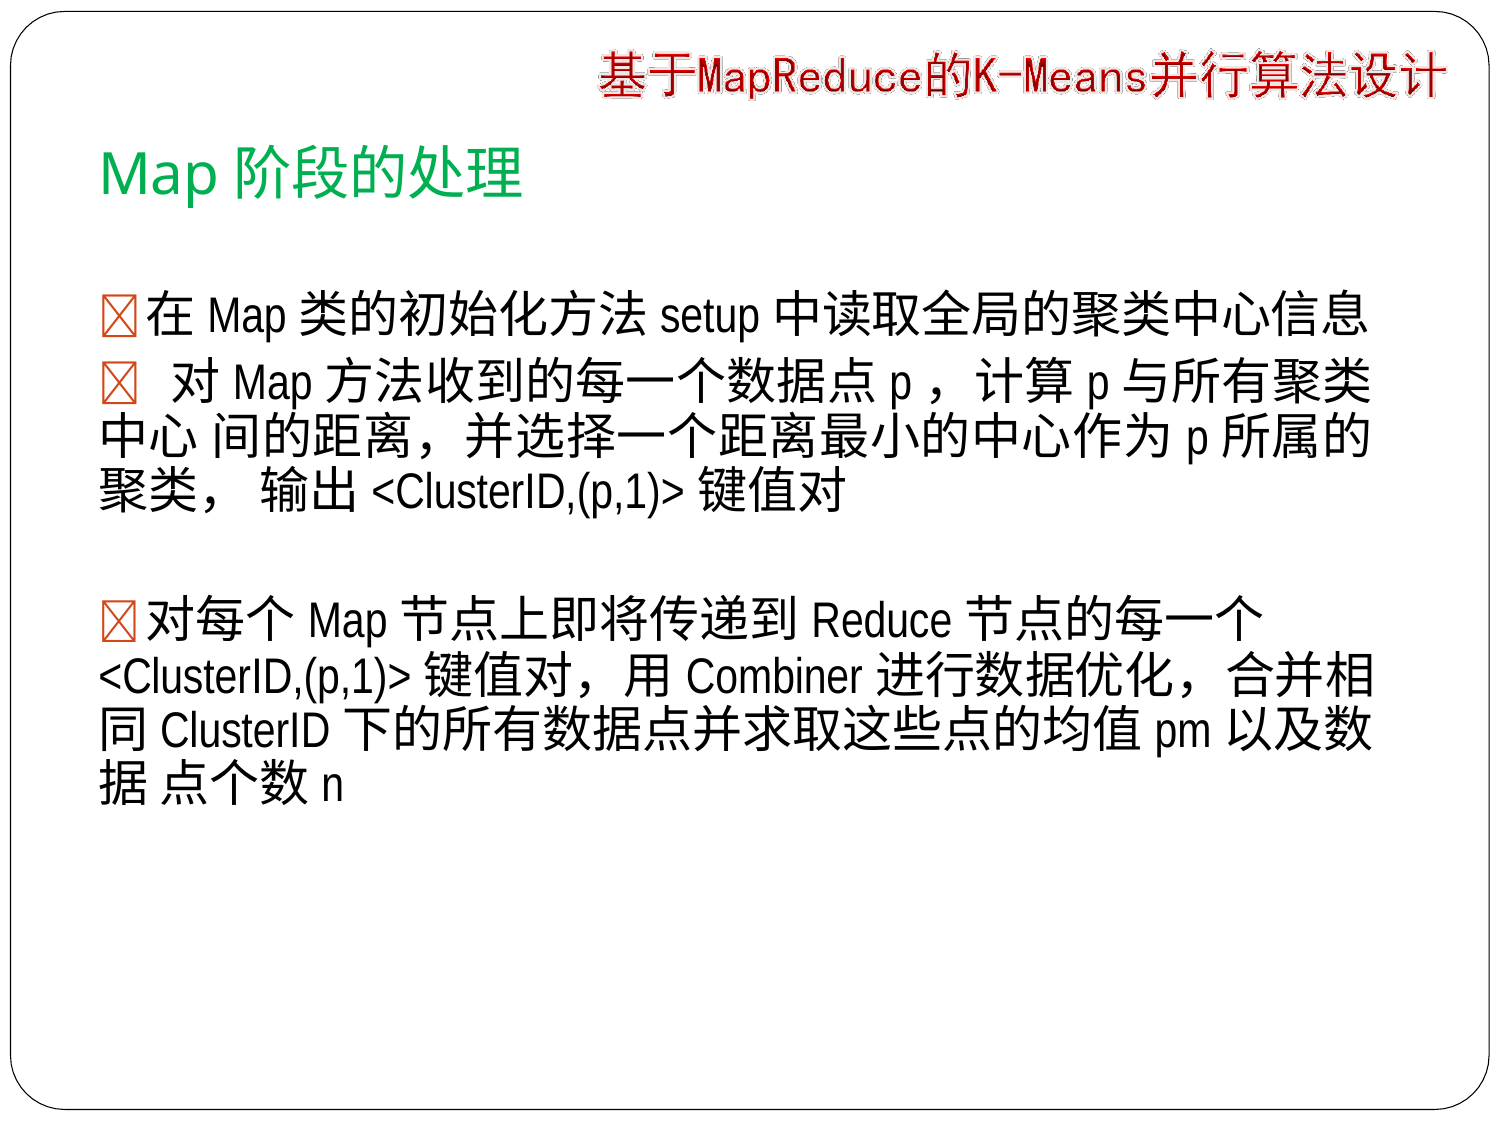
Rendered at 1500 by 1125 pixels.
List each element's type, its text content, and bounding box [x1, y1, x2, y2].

title Map阶段的处理 [58, 109, 1442, 326]
text_box  在Map类的初始化方法setup中读取全局的聚类中心信息  对Map方法收到的每一个数据点p，计算p与所有聚类中心 间的距离，并选择一个距离最小的中心作为p所属的聚类， 输出<ClusterID,(p,1)>键值对  对每个Map节点上即将传递到Reduce节点的每一个 <ClusterID,(p,1)>键值对，用Combiner进行数据优化，合并相 同ClusterID下的所有数据点并求取这些点的均值pm以及数据 点个数n [96, 282, 1379, 813]
text_box [596, 48, 1448, 101]
